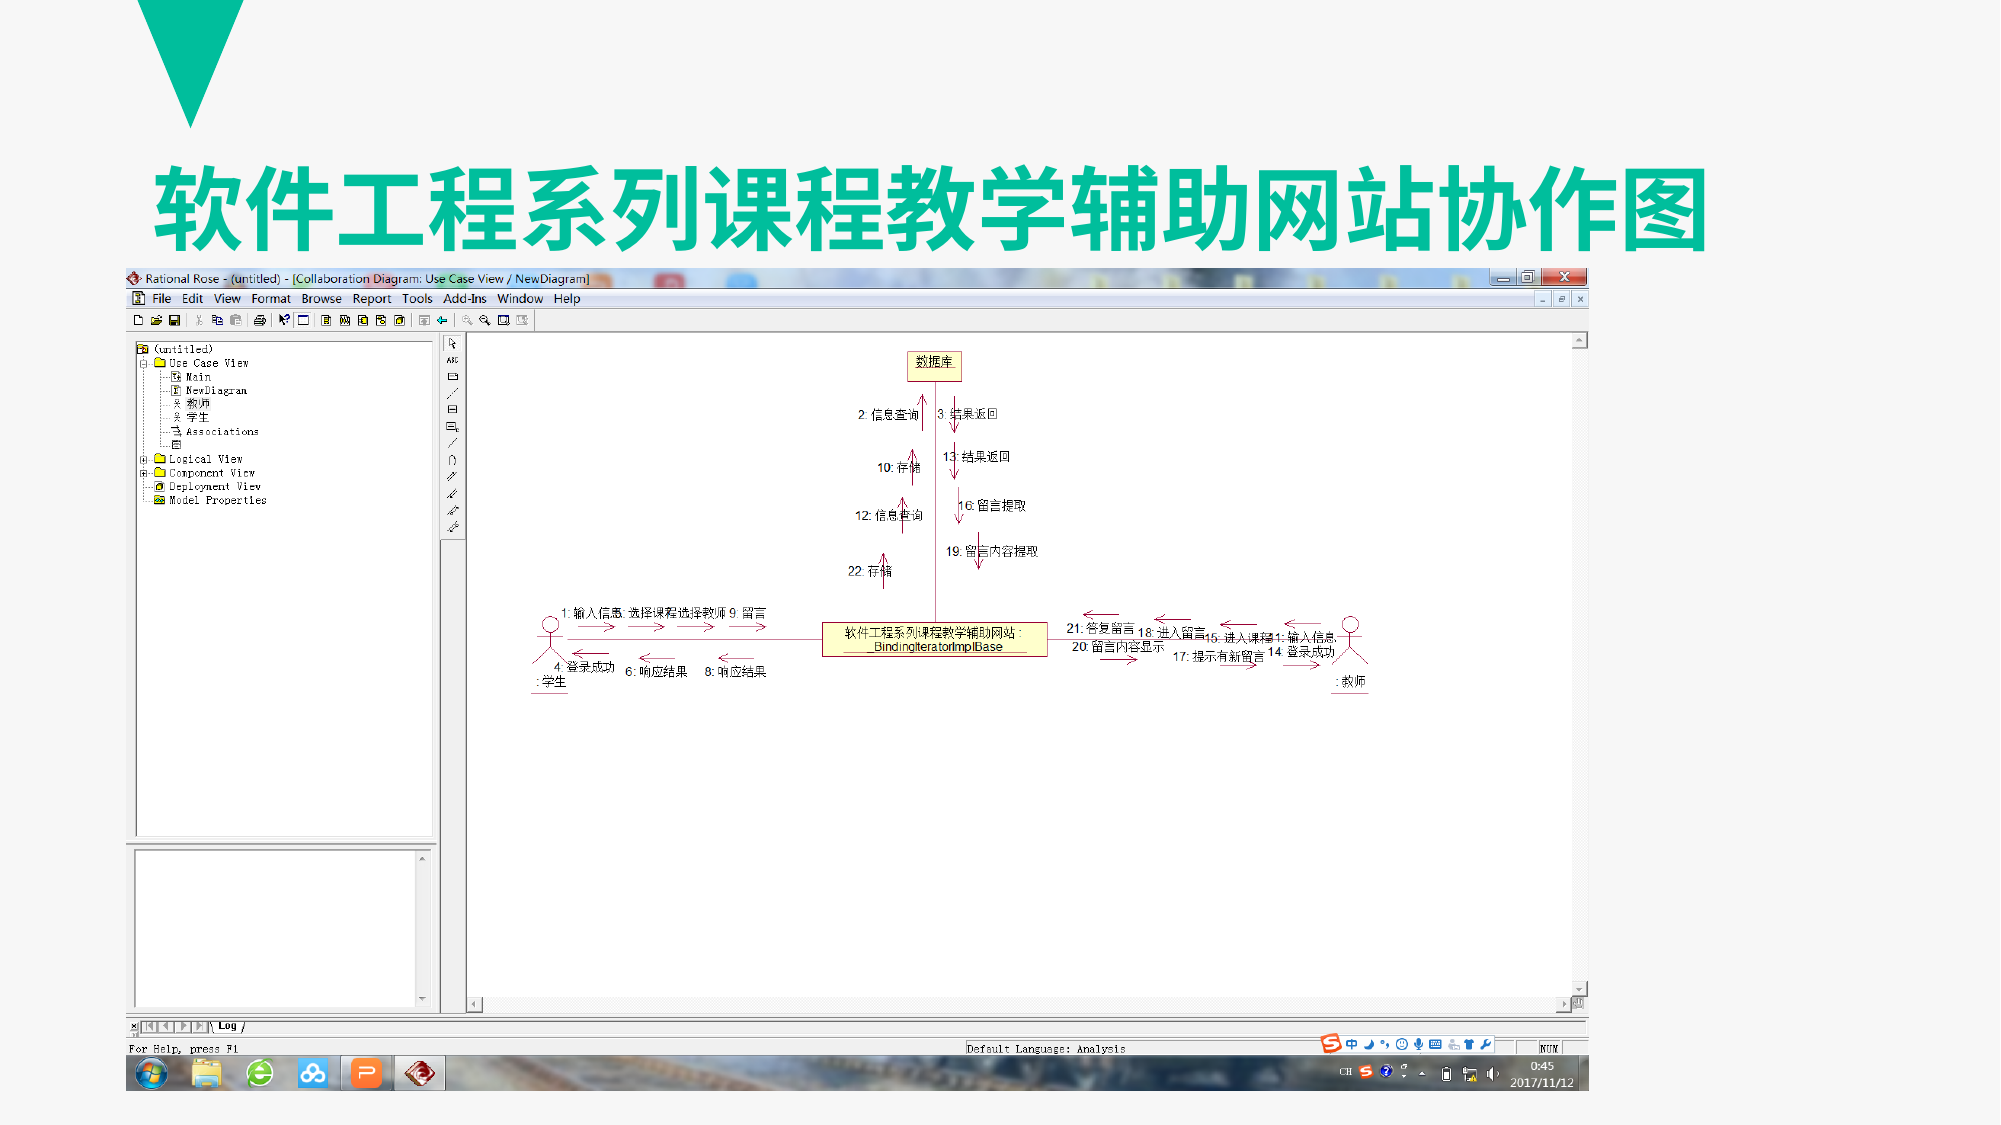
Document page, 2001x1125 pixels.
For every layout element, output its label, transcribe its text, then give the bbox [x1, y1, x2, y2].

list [126, 268, 1589, 1091]
title 软件工程系列课程教学辅助网站协作图 [137, 143, 1863, 285]
